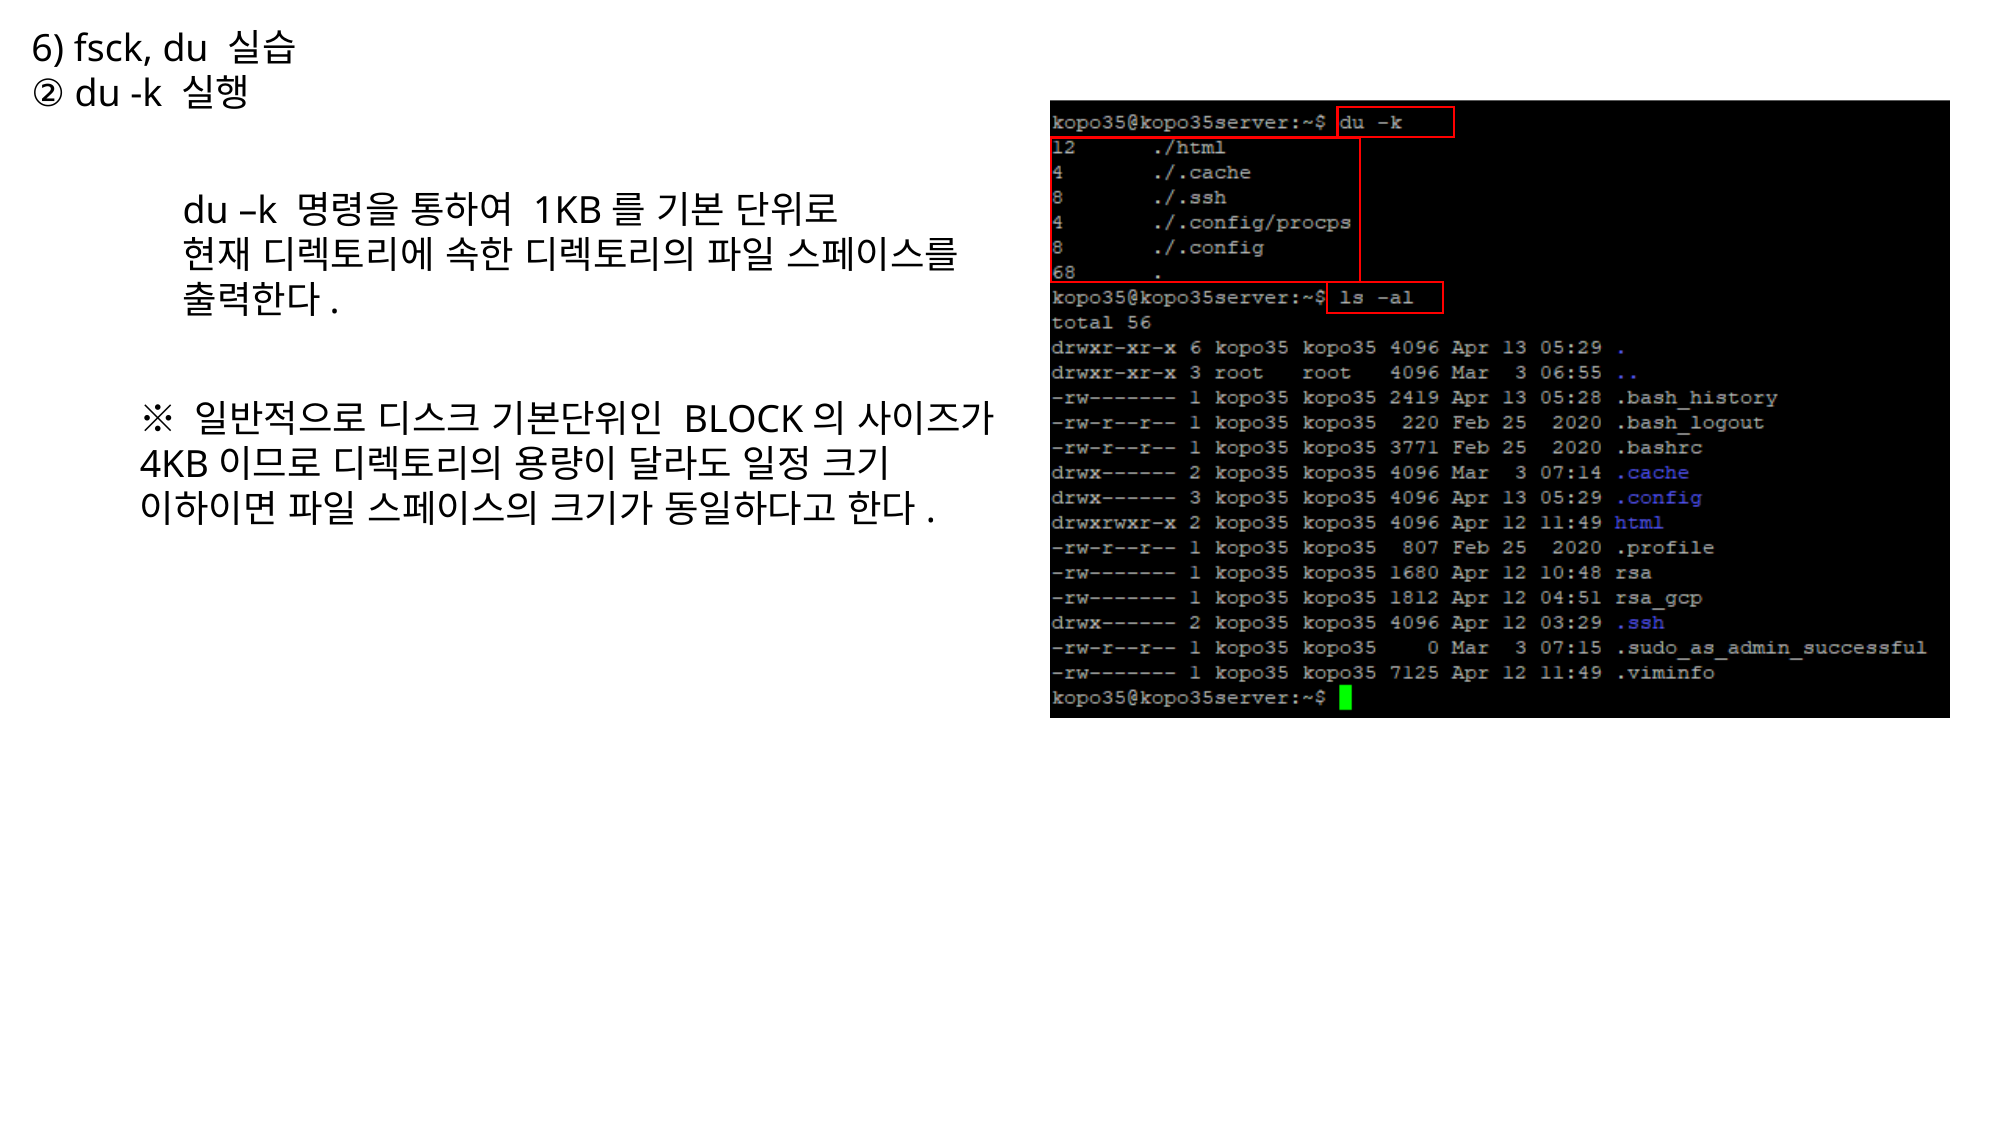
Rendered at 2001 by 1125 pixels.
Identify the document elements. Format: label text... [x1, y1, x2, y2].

text_box 6) fsck, du 실습 ② du -k 실행 [16, 16, 1017, 121]
text_box ※ 일반적으로 디스크 기본단위인 BLOCK의 사이즈가 4KB이므로 디렉토리의 용량이 달라도 일정 크기 이하이면 파일 스페이스의 크기가 동일하다고 한다. [125, 387, 1050, 538]
text_box du –k 명령을 통하여 1KB를 기본 단위로 현재 디렉토리에 속한 디렉토리의 파일 스페이스를 출력한다. [167, 179, 975, 329]
picture [1050, 99, 1950, 718]
